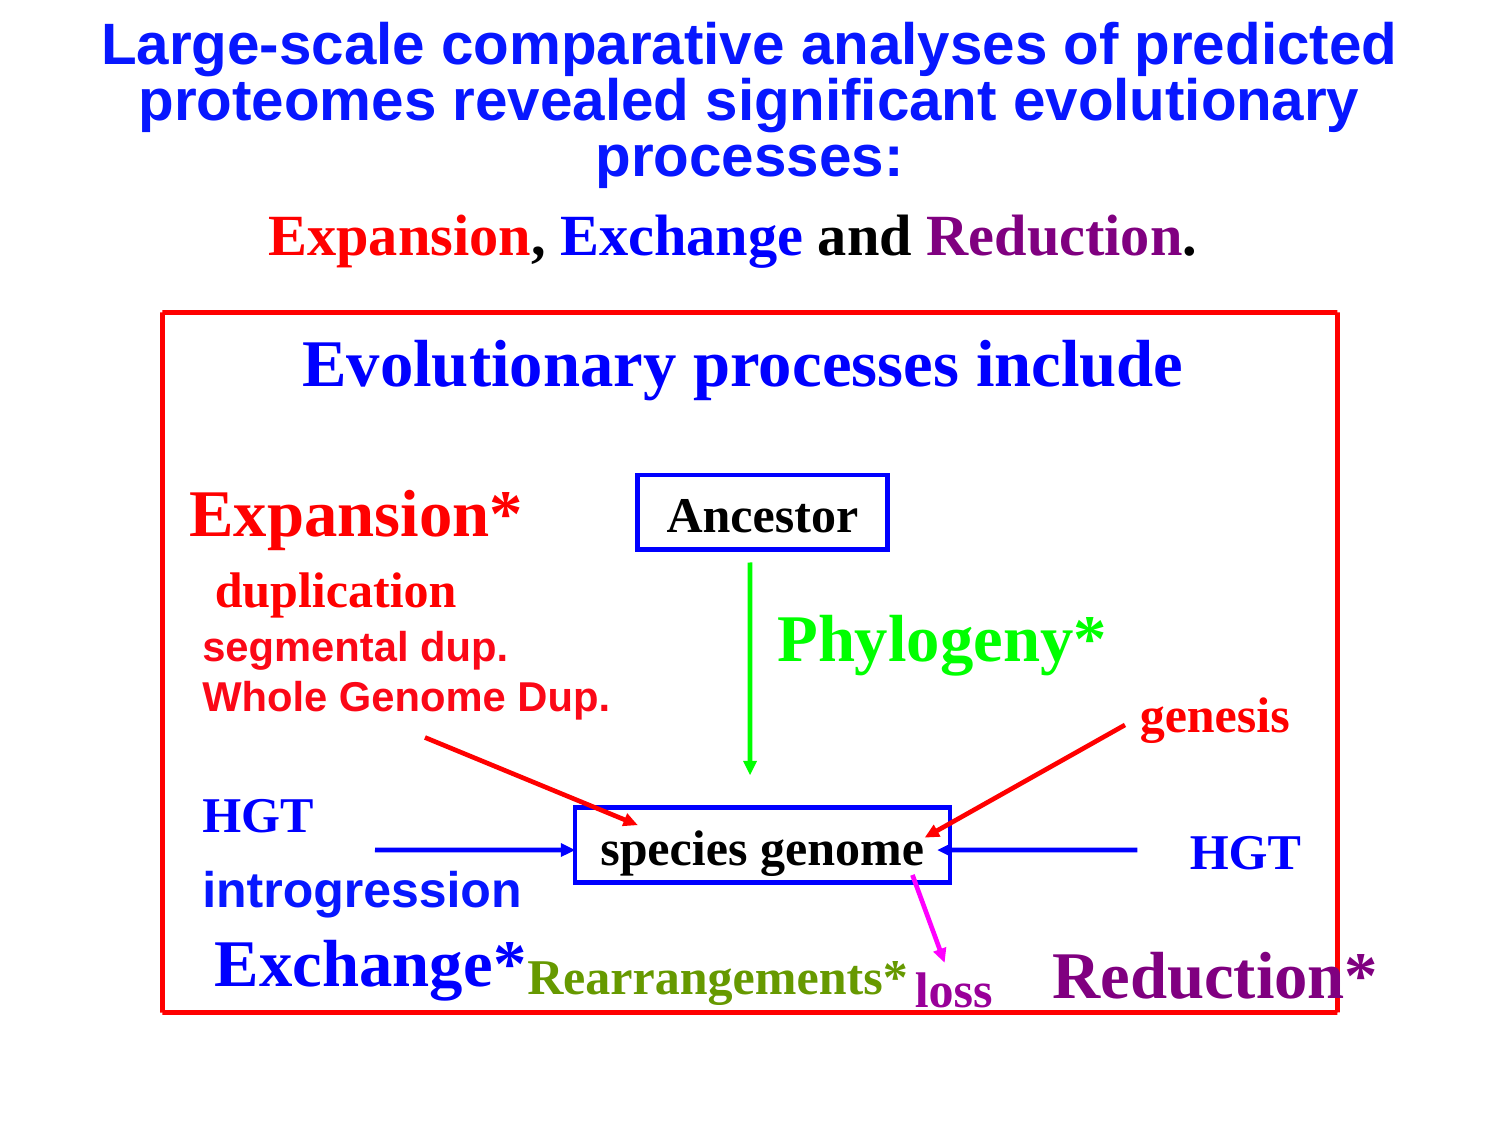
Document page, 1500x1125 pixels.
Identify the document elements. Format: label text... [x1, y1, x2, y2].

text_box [187, 774, 1338, 1008]
text_box Expansion, Exchange and Reduction. [253, 196, 1267, 275]
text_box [899, 874, 1438, 1025]
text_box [174, 462, 1325, 838]
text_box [162, 312, 1338, 1013]
text_box Large-scale comparative analyses of predicted proteomes revealed significant evolutionary processes: [0, 12, 1500, 196]
